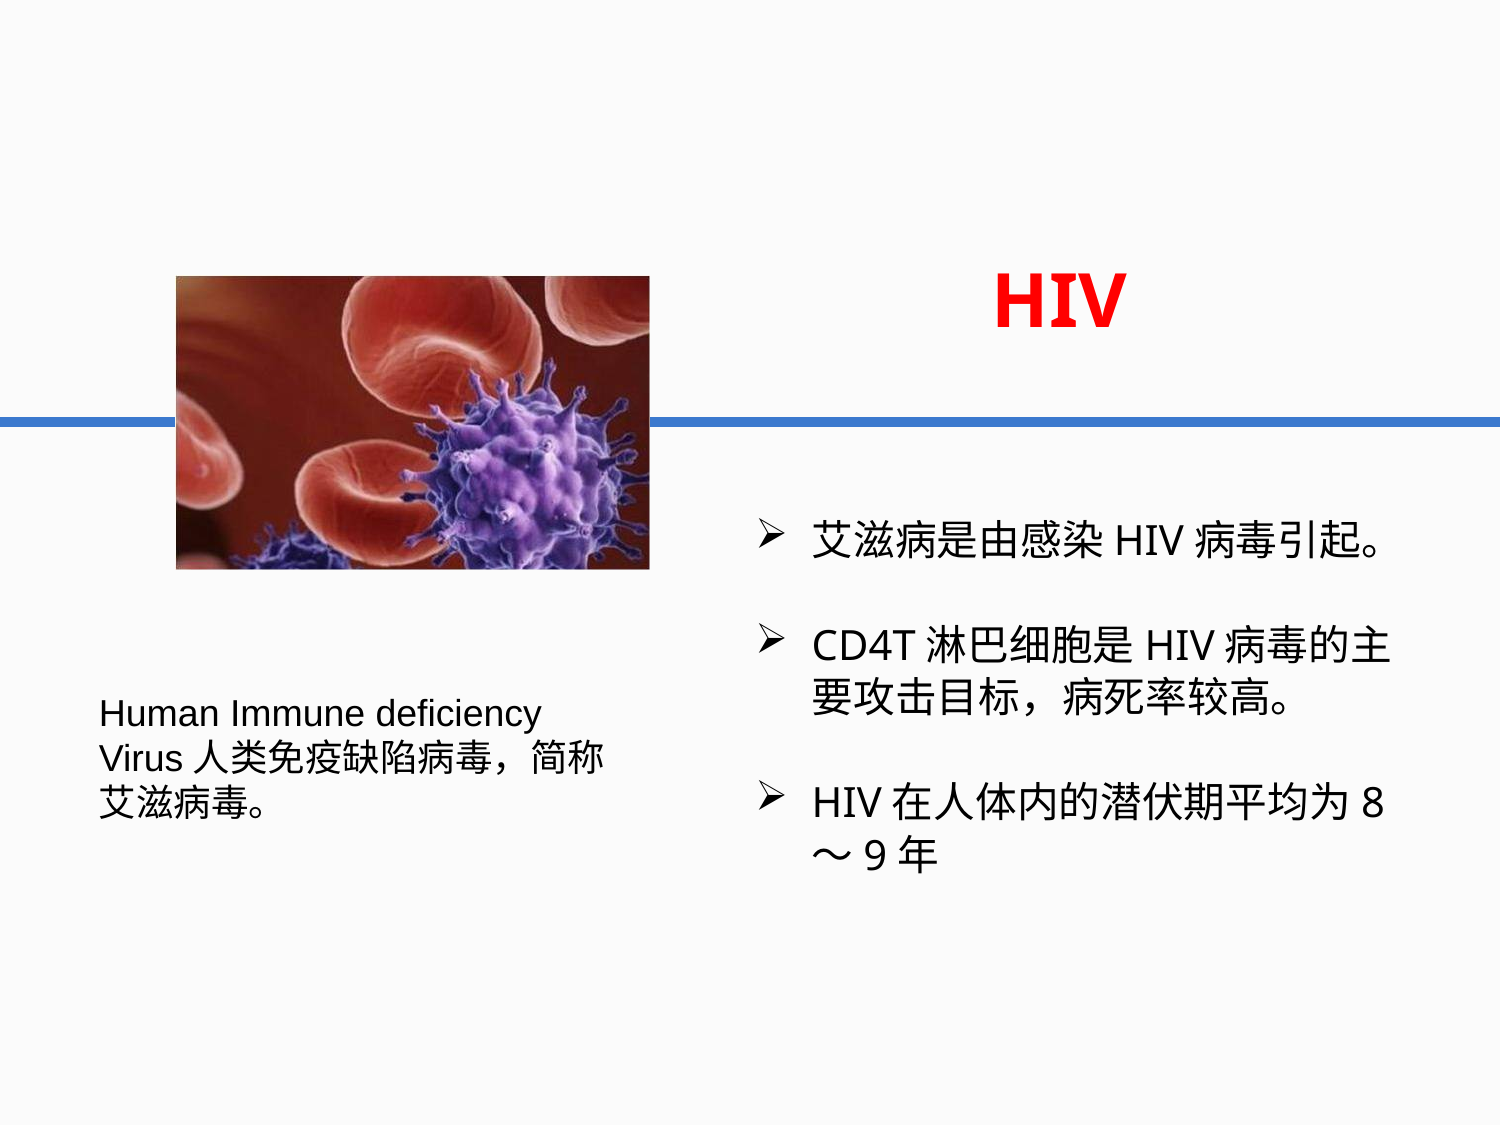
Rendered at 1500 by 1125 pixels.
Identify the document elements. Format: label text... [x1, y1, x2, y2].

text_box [174, 274, 651, 571]
text_box 艾滋病是由感染HIV病毒引起。 CD4T淋巴细胞是HIV病毒的主要攻击目标，病死率较高。 HIV在人体内的潜伏期平均为8～9年 [740, 443, 1424, 886]
text_box Human Immune deficiency Virus人类免疫缺陷病毒，简称艾滋病毒。 [84, 681, 624, 832]
text_box HIV [548, 245, 1500, 351]
